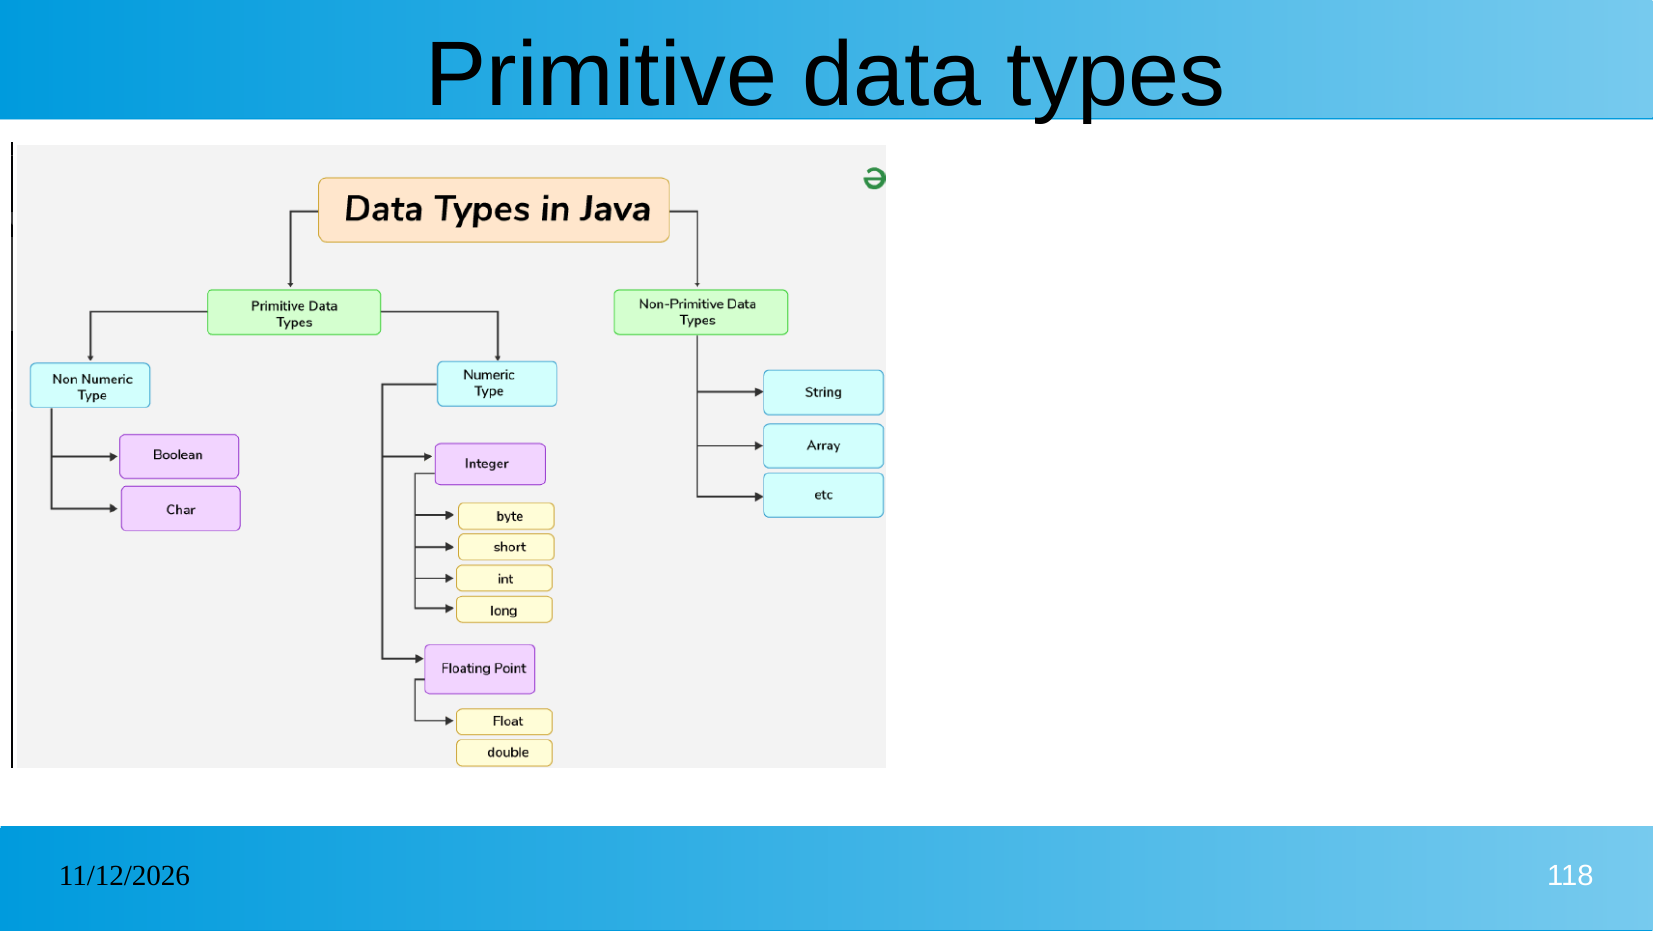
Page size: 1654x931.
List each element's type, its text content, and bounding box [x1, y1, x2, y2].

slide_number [59, 856, 443, 915]
slide_number 118 [1210, 856, 1594, 915]
picture [11, 142, 886, 768]
title Primitive data types [59, 29, 1594, 108]
